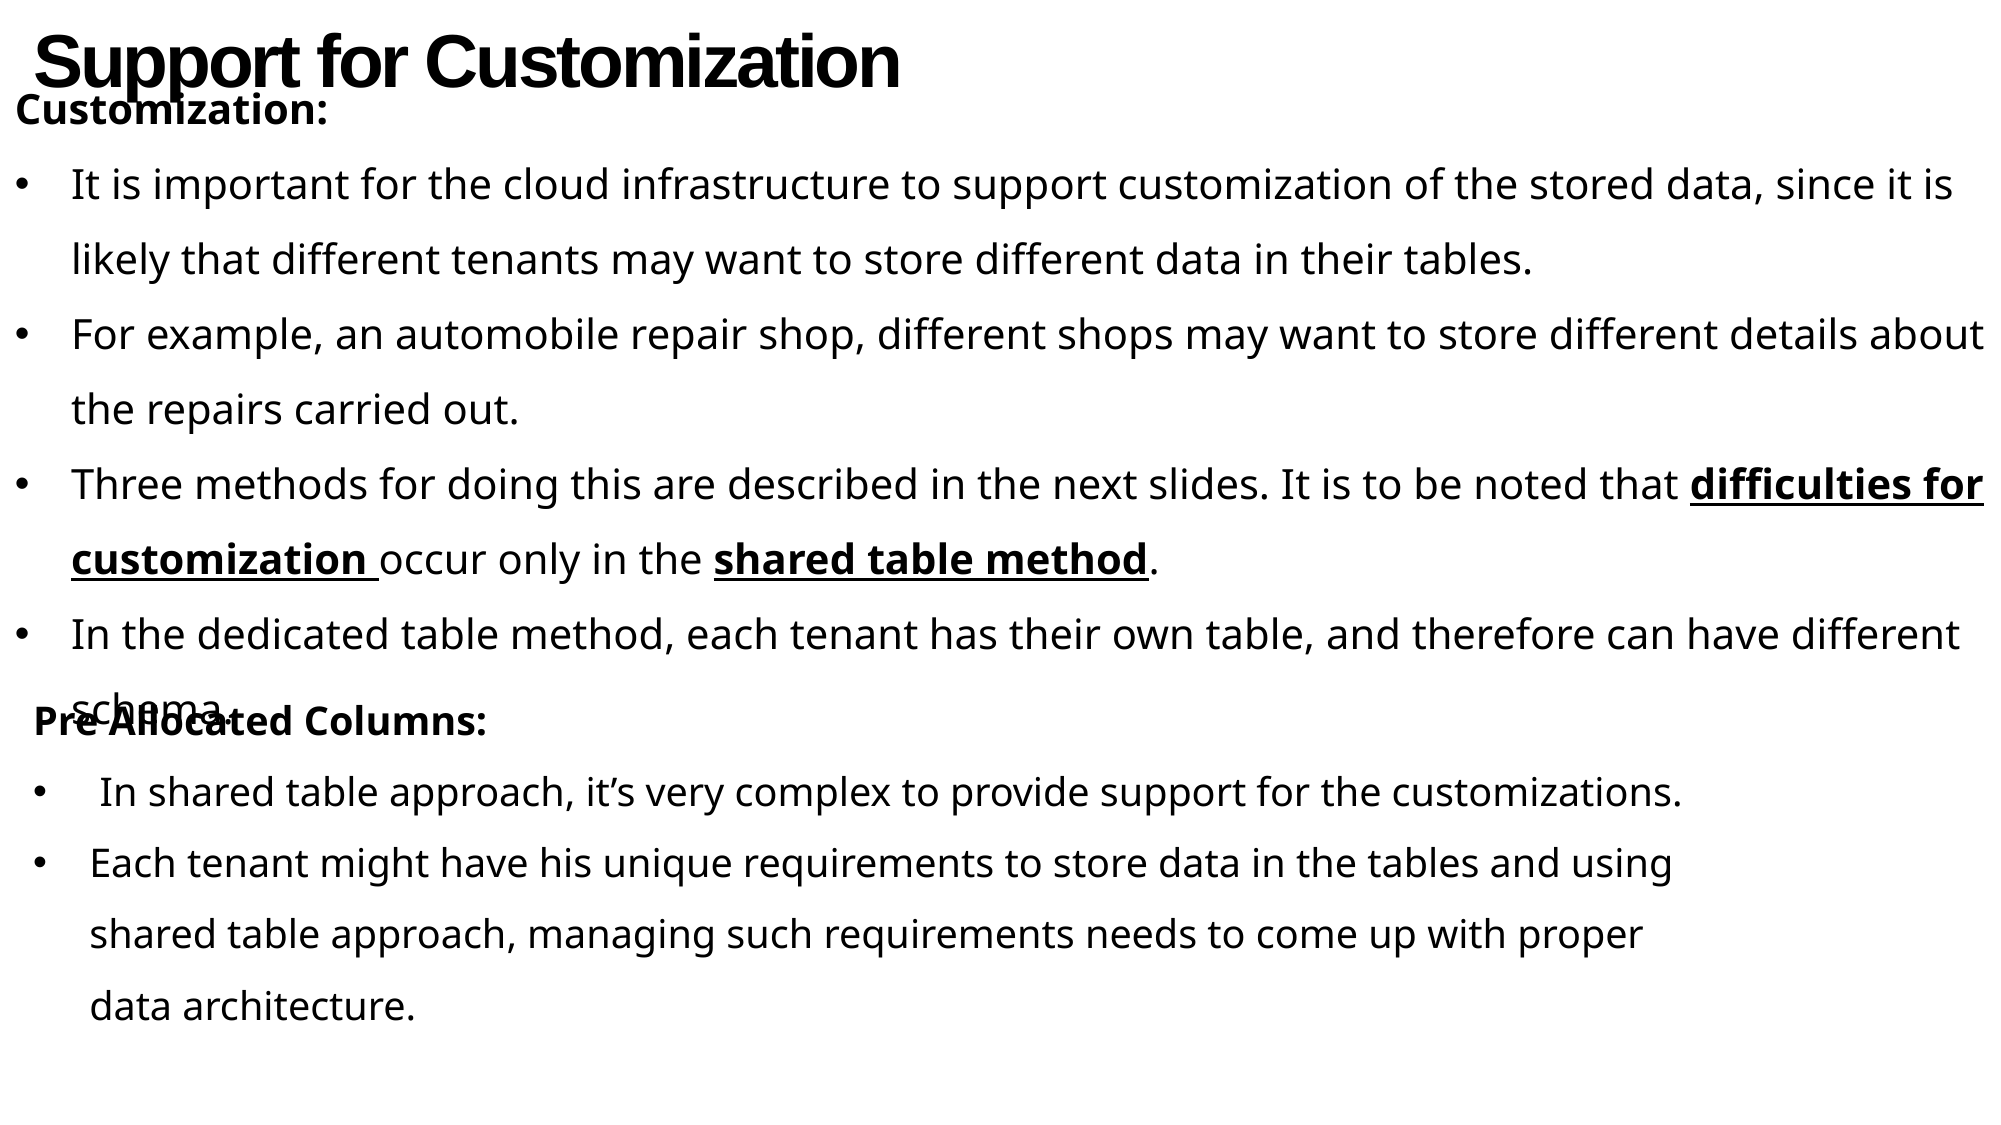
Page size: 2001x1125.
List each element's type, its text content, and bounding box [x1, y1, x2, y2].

text_box Customization: It is important for the cloud infrastructure to support customization of the stored data, since it is likely that different tenants may want to store different data in their tables. For example, an automobile repair shop, different shops may want to store different details about the repairs carried out. Three methods for doing this are described in the next slides. It is to be noted that difficulties for customization occur only in the shared table method. In the dedicated table method, each tenant has their own table, and therefore can have different schema. [0, 50, 2000, 741]
text_box Support for Customization [18, 0, 925, 50]
text_box Pre Allocated Columns: In shared table approach, it’s very complex to provide support for the customizations. Each tenant might have his unique requirements to store data in the tables and using shared table approach, managing such requirements needs to come up with proper data architecture. [18, 664, 1727, 1036]
